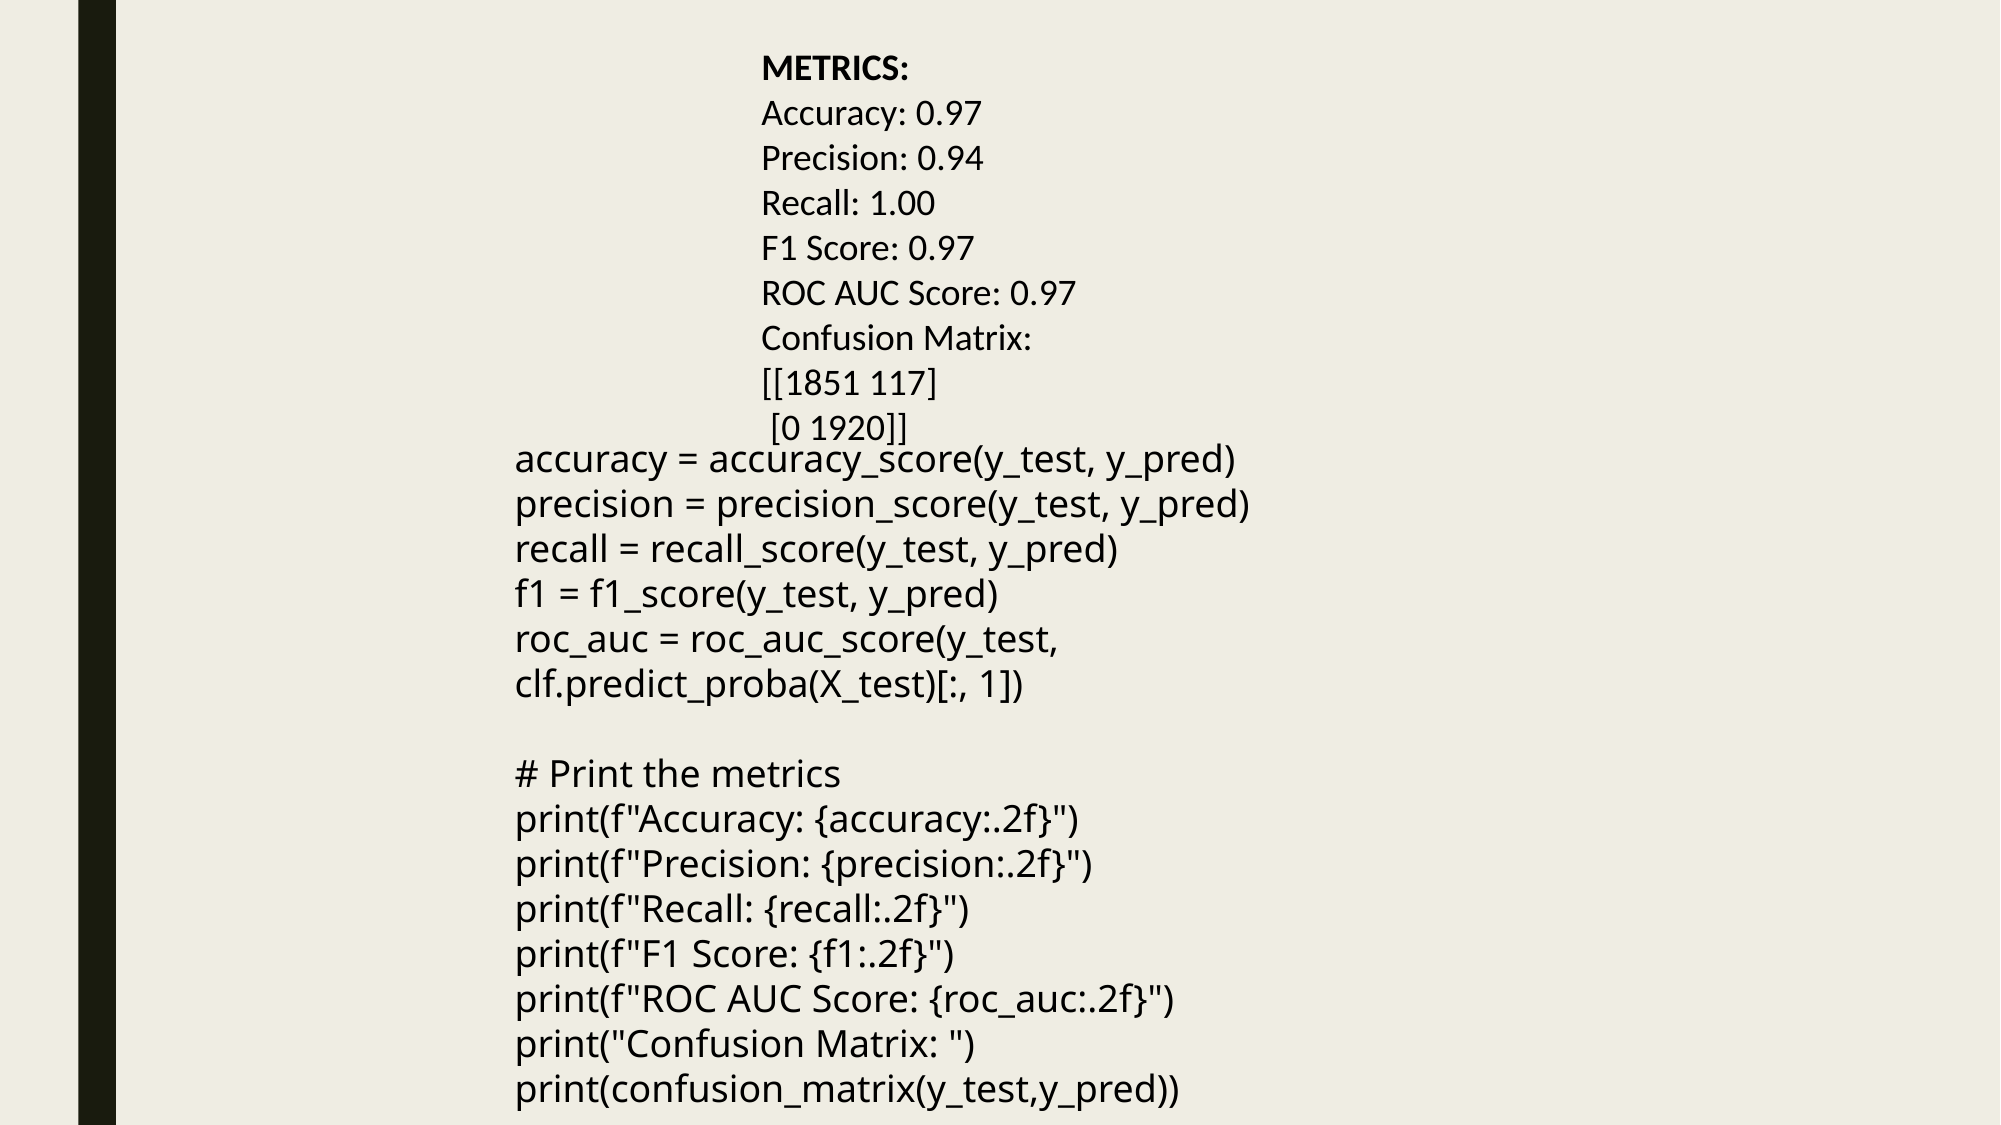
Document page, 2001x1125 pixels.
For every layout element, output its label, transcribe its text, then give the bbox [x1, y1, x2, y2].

text_box accuracy = accuracy_score(y_test, y_pred) precision = precision_score(y_test, y_pred) recall = recall_score(y_test, y_pred) f1 = f1_score(y_test, y_pred) roc_auc = roc_auc_score(y_test, clf.predict_proba(X_test)[:, 1]) # Print the metrics print(f"Accuracy: {accuracy:.2f}") print(f"Precision: {precision:.2f}") print(f"Recall: {recall:.2f}") print(f"F1 Score: {f1:.2f}") print(f"ROC AUC Score: {roc_auc:.2f}") print("Confusion Matrix: ") print(confusion_matrix(y_test,y_pred)) [499, 382, 1501, 1118]
text_box METRICS: Accuracy: 0.97 Precision: 0.94 Recall: 1.00 F1 Score: 0.97 ROC AUC Score: 0.97 Confusion Matrix: [[1851 117] [0 1920]] [746, 35, 1748, 456]
